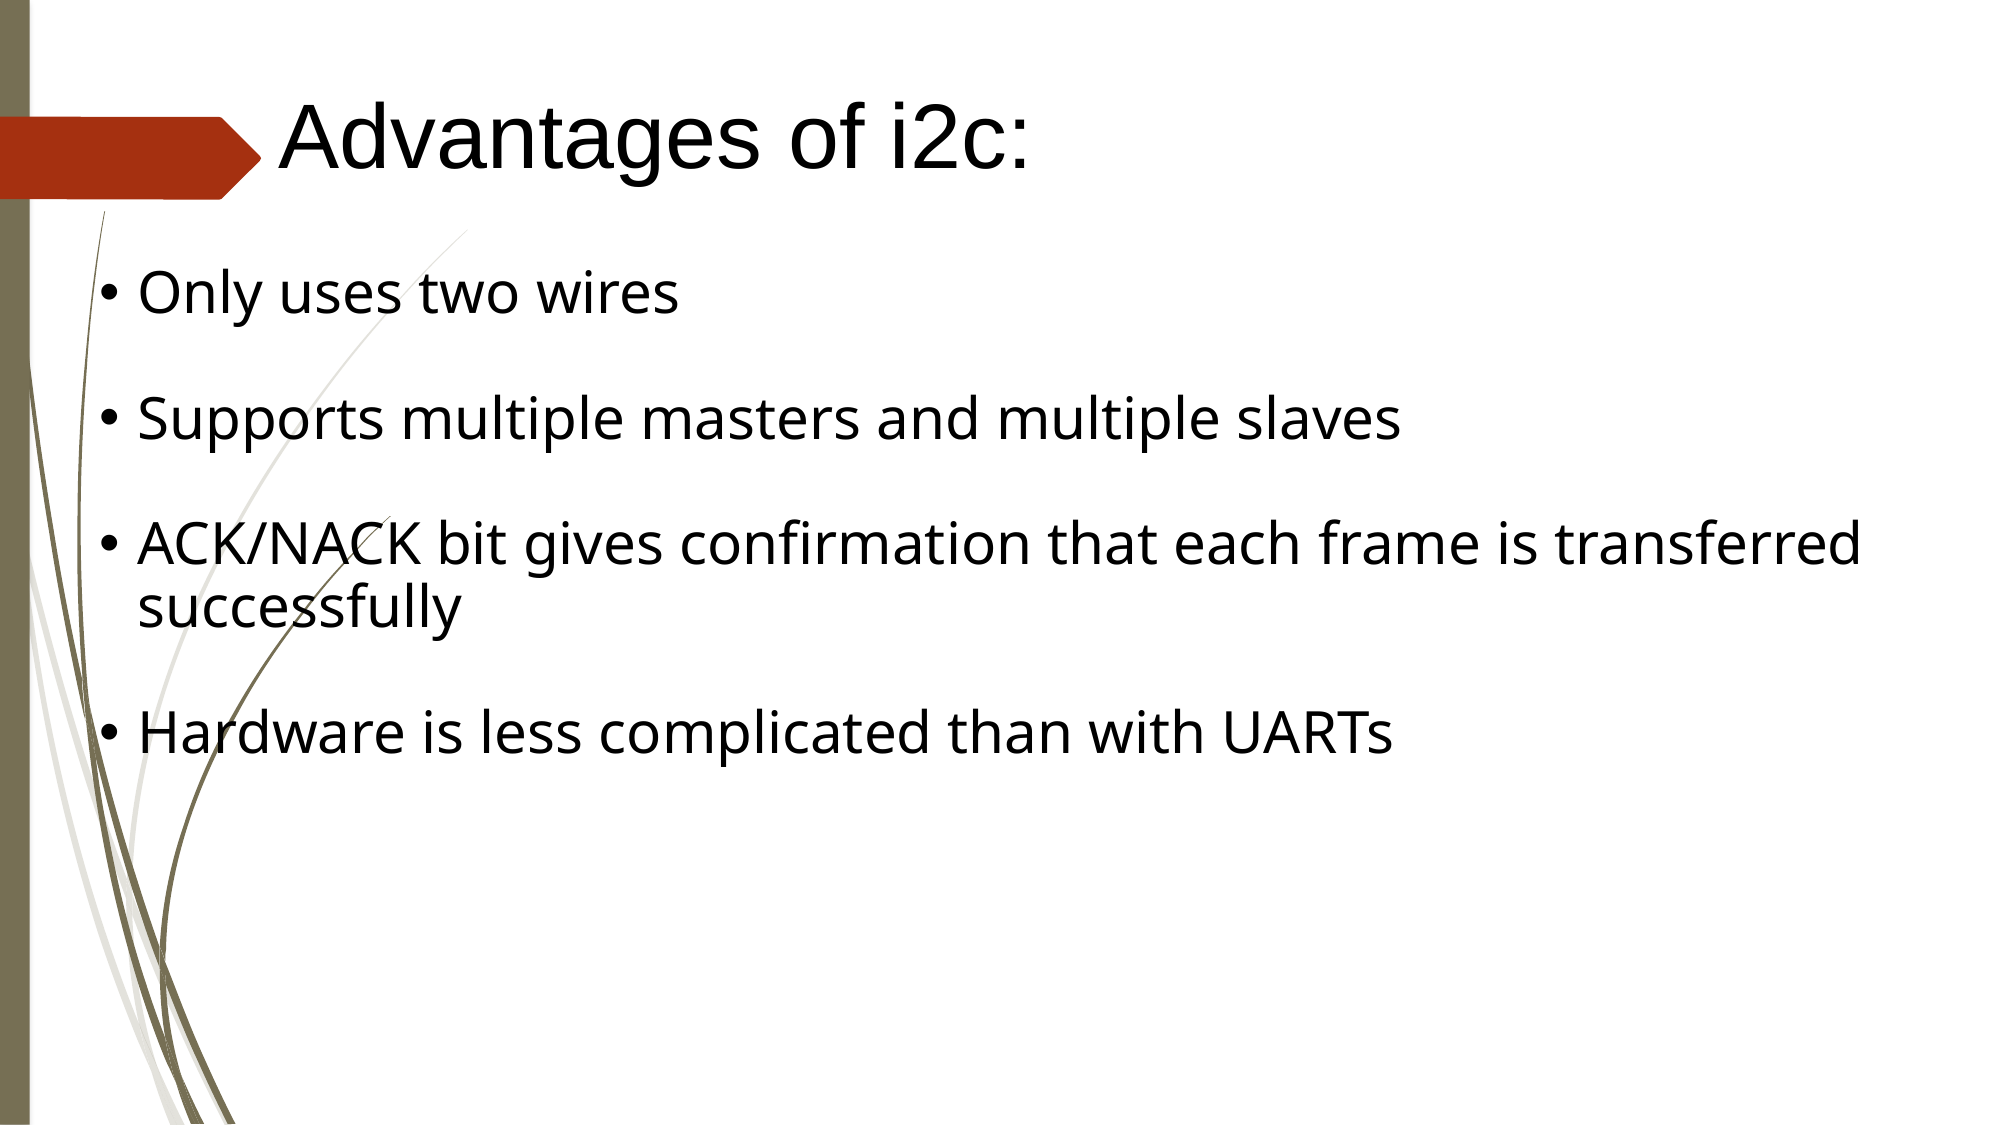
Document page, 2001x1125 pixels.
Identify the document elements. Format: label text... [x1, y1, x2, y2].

text_box Advantages of i2c: [99, 88, 1900, 189]
text_box Only uses two wires Supports multiple masters and multiple slaves ACK/NACK bit gives confirmation that each frame is transferred successfully Hardware is less complicated than with UARTs [99, 263, 1900, 916]
